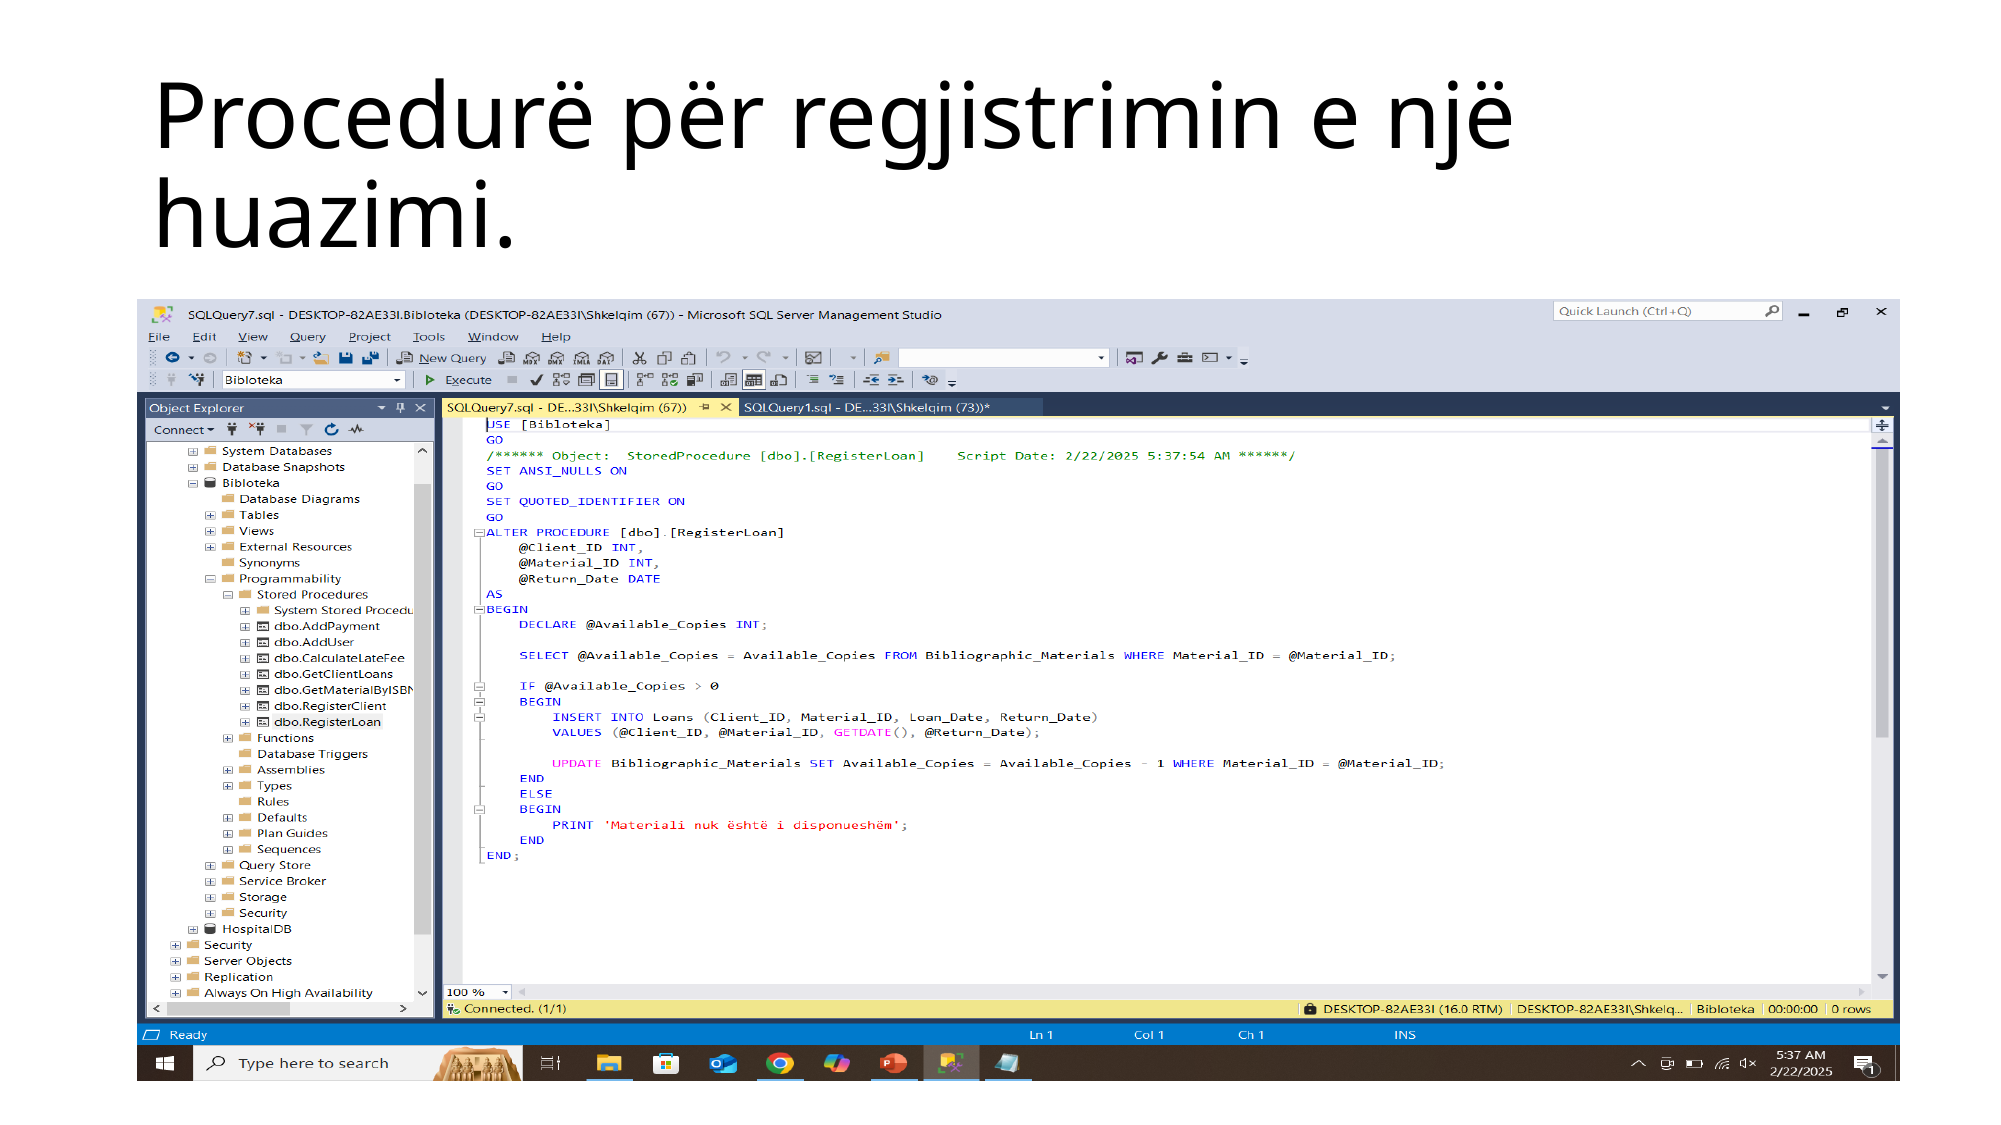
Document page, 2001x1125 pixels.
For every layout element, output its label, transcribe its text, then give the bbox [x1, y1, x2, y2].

title Procedurë për regjistrimin e një huazimi. [137, 59, 1863, 278]
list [137, 299, 1900, 1081]
